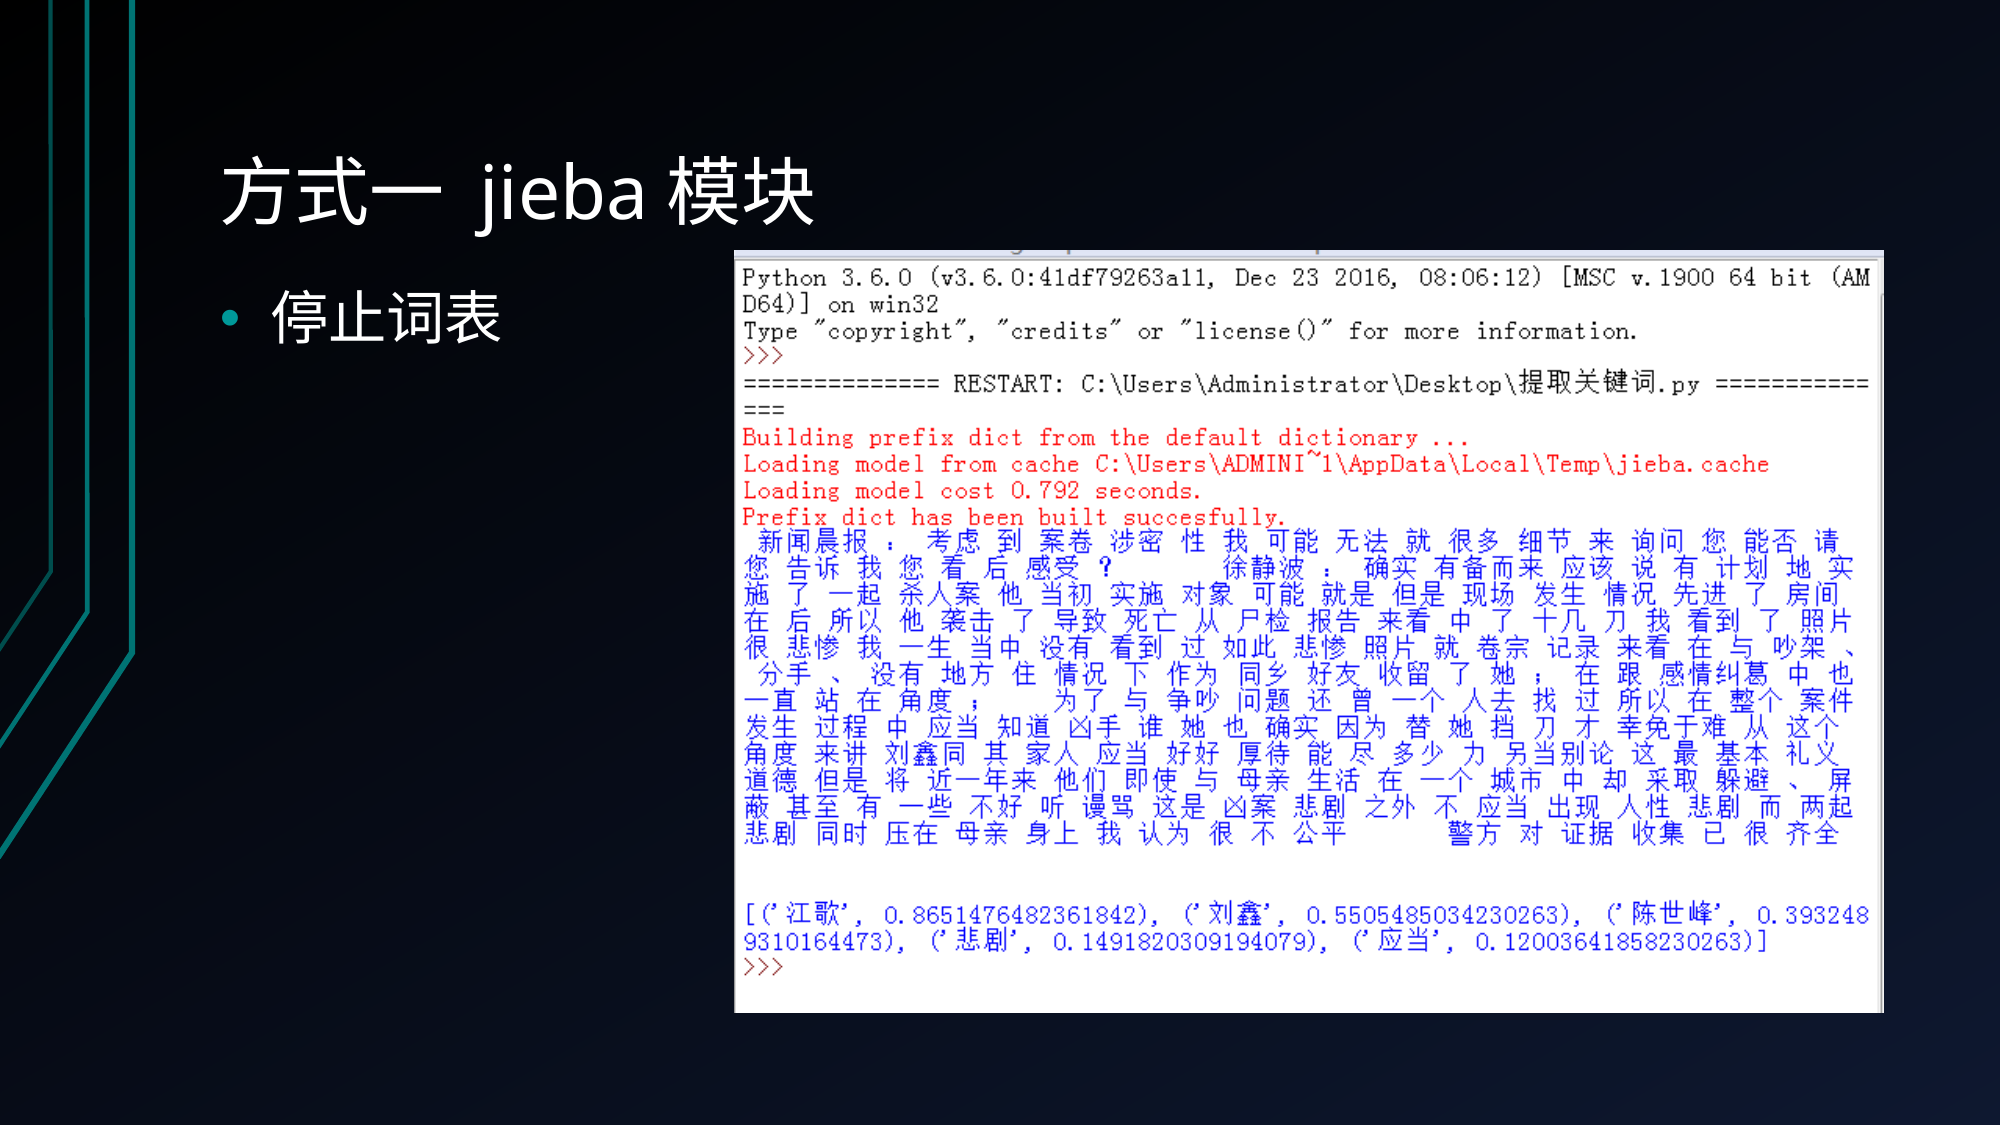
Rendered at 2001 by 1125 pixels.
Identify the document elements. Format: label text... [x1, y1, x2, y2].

picture [734, 249, 1884, 1013]
title 方式一 jieba模块 [200, 45, 1900, 246]
list 停止词表 [1892, 279, 1900, 1012]
list 停止词表 [200, 279, 731, 1012]
